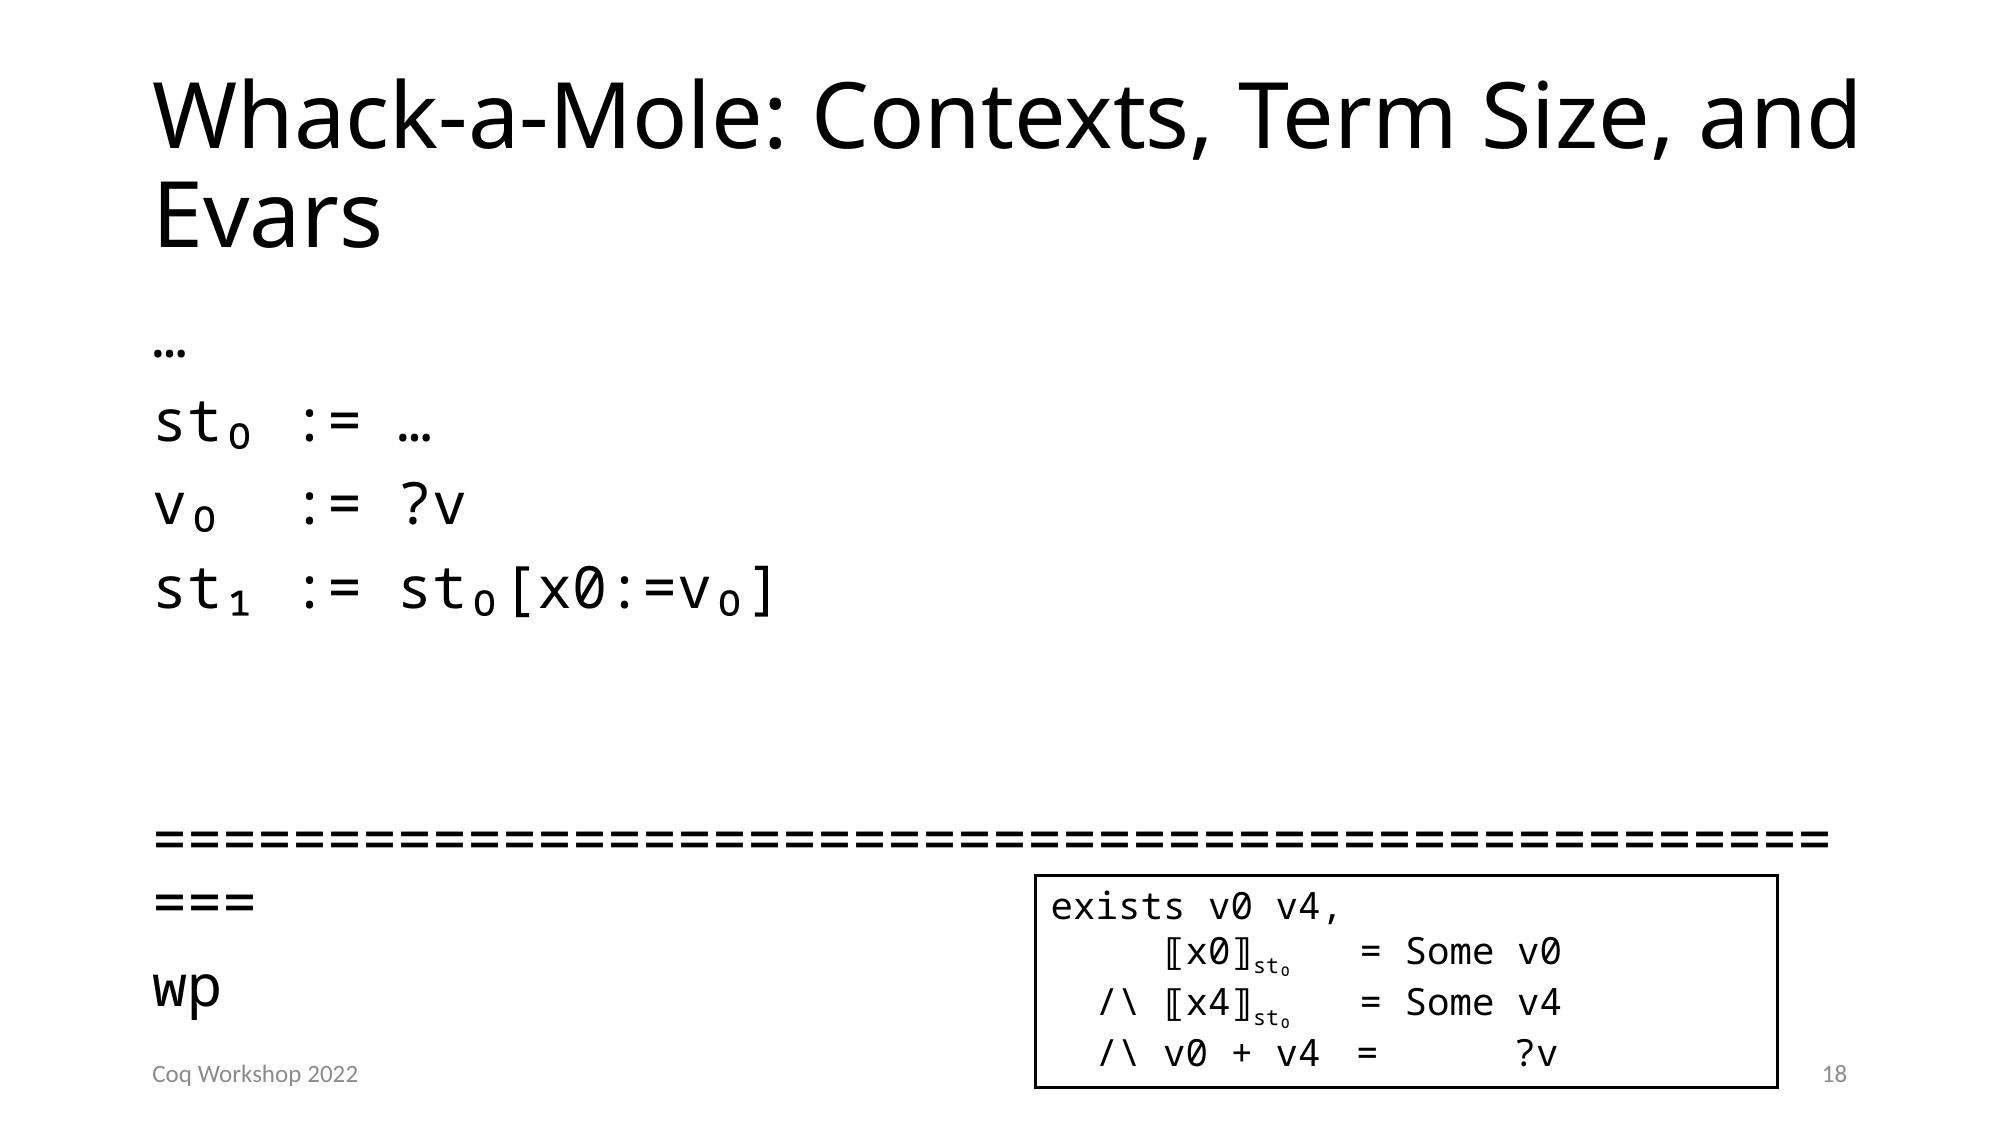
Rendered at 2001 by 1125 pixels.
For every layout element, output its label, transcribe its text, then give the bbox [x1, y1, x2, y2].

slide_number 18 [1412, 1042, 1863, 1103]
slide_number Coq Workshop 2022 [137, 1042, 588, 1103]
text_box exists v0 v4, ⟦x0⟧st₀ = Some v0 /\ ⟦x4⟧st₀ = Some v4 /\ v0 + v4t = ?v [1035, 875, 1779, 1088]
title Whack-a-Mole: Contexts, Term Size, and Evars [137, 59, 2000, 278]
